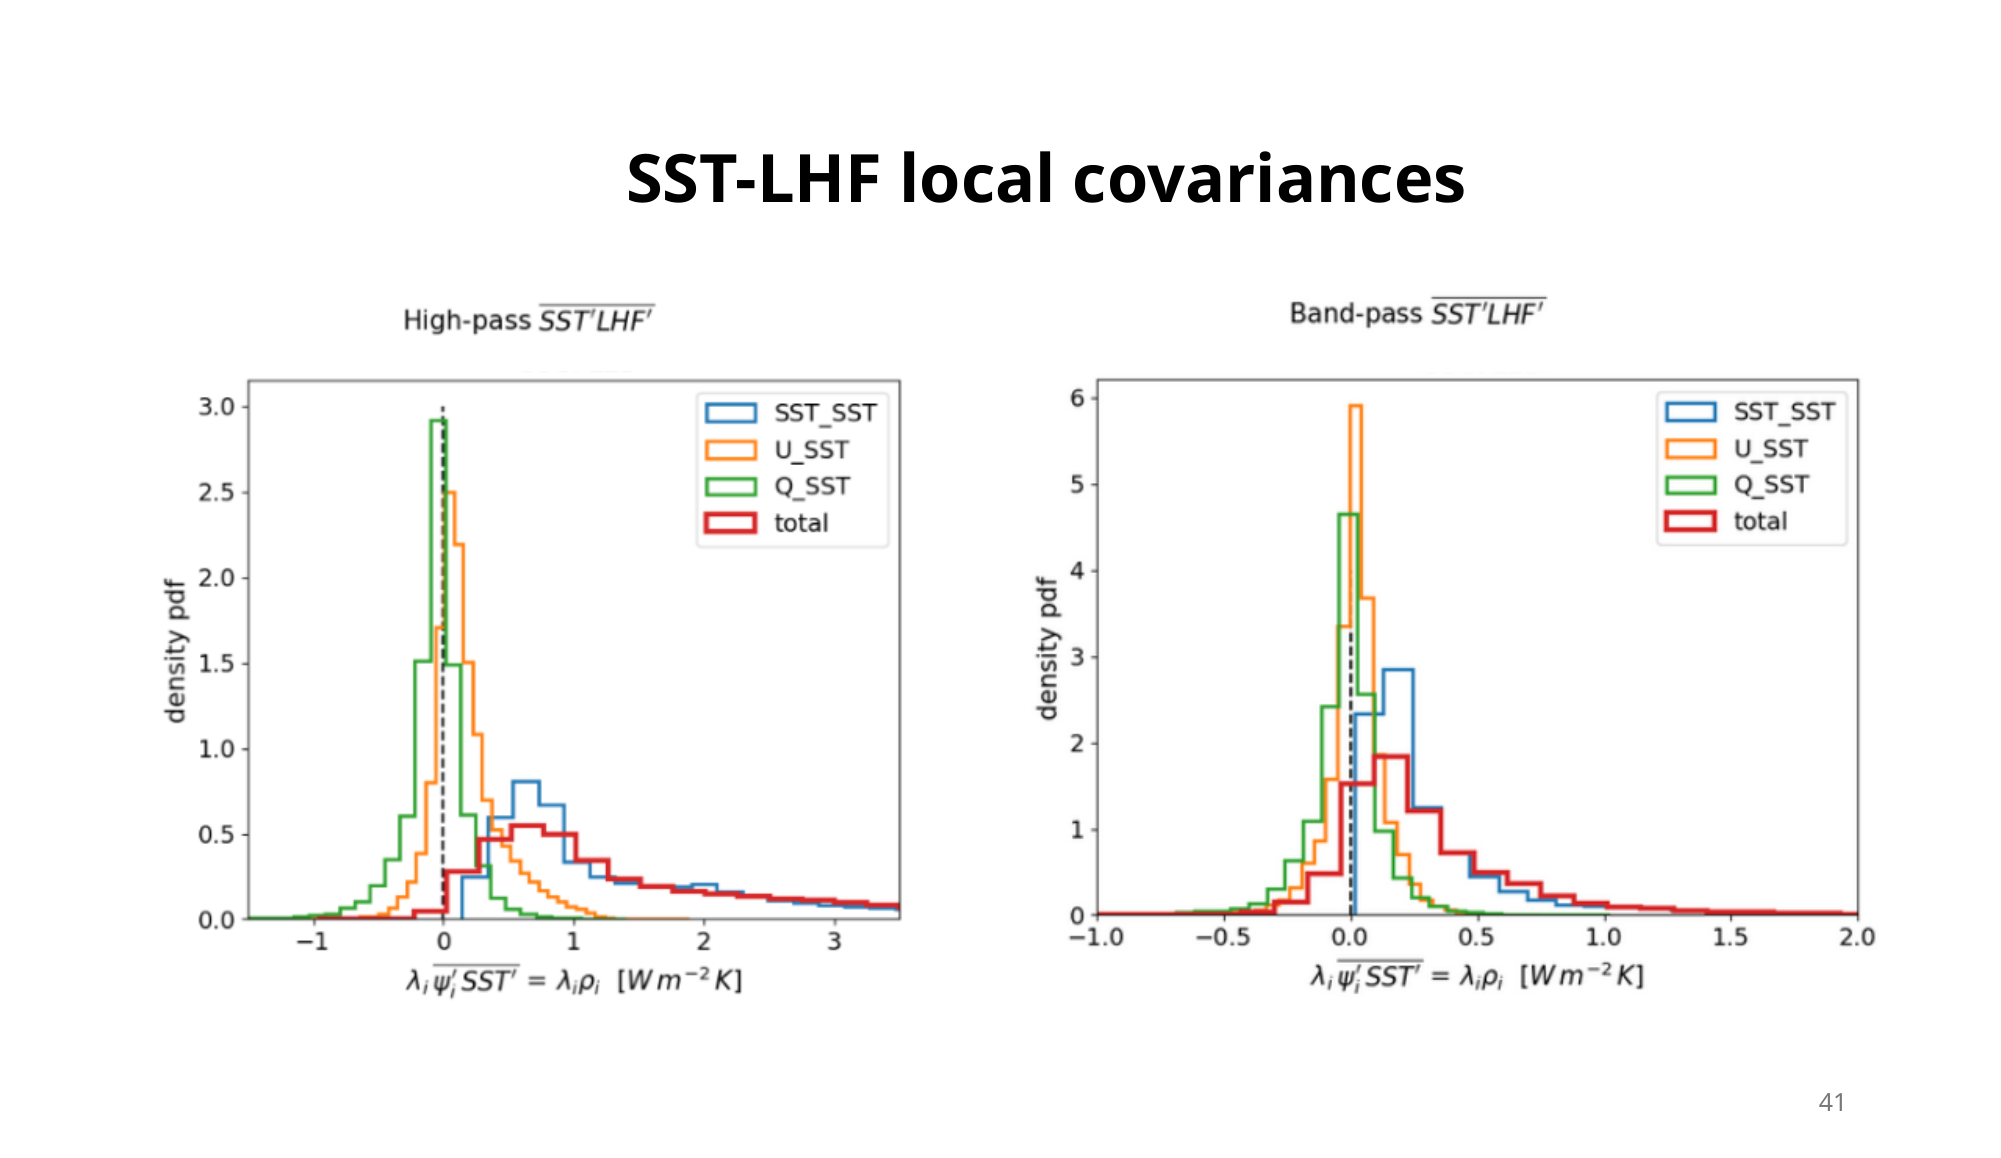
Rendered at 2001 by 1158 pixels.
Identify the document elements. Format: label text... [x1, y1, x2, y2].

picture [1276, 291, 1549, 344]
picture [1020, 370, 1880, 1002]
slide_number 41 [1412, 1072, 1863, 1135]
text_box SST-LHF local covariances [611, 128, 1793, 224]
picture [138, 370, 906, 1002]
picture [382, 289, 661, 346]
